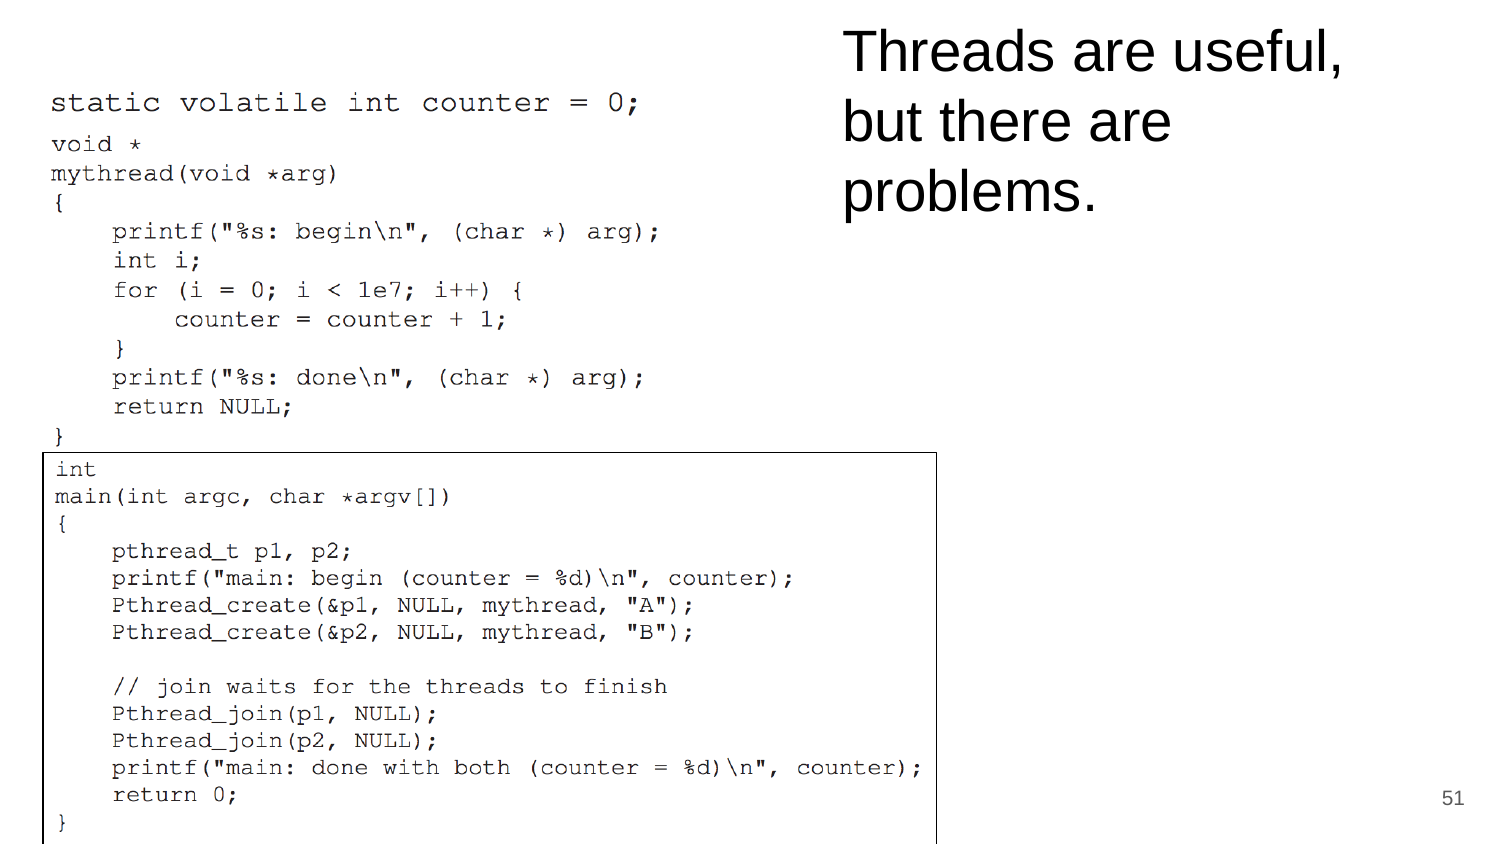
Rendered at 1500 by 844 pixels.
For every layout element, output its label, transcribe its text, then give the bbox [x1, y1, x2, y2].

slide_number 51 [1389, 764, 1480, 830]
title Threads are useful, but there are problems. [827, 0, 1449, 92]
picture [26, 69, 937, 844]
